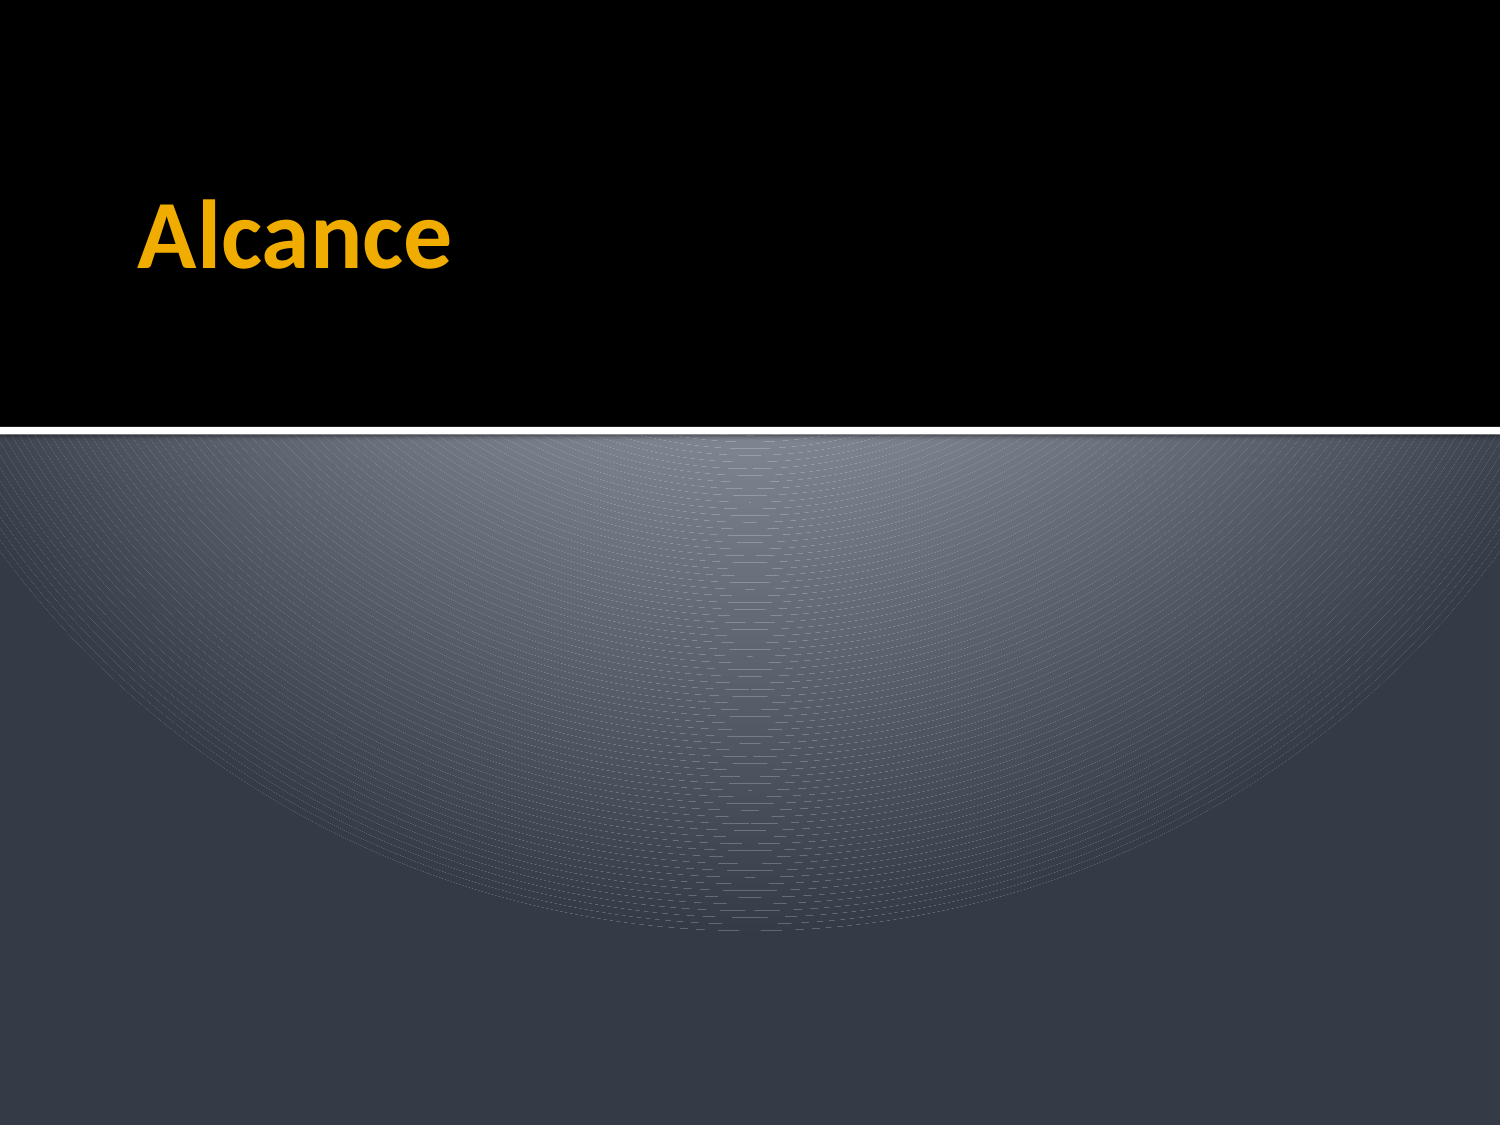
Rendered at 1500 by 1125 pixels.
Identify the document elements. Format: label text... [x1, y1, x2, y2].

title Alcance [123, 19, 1438, 288]
